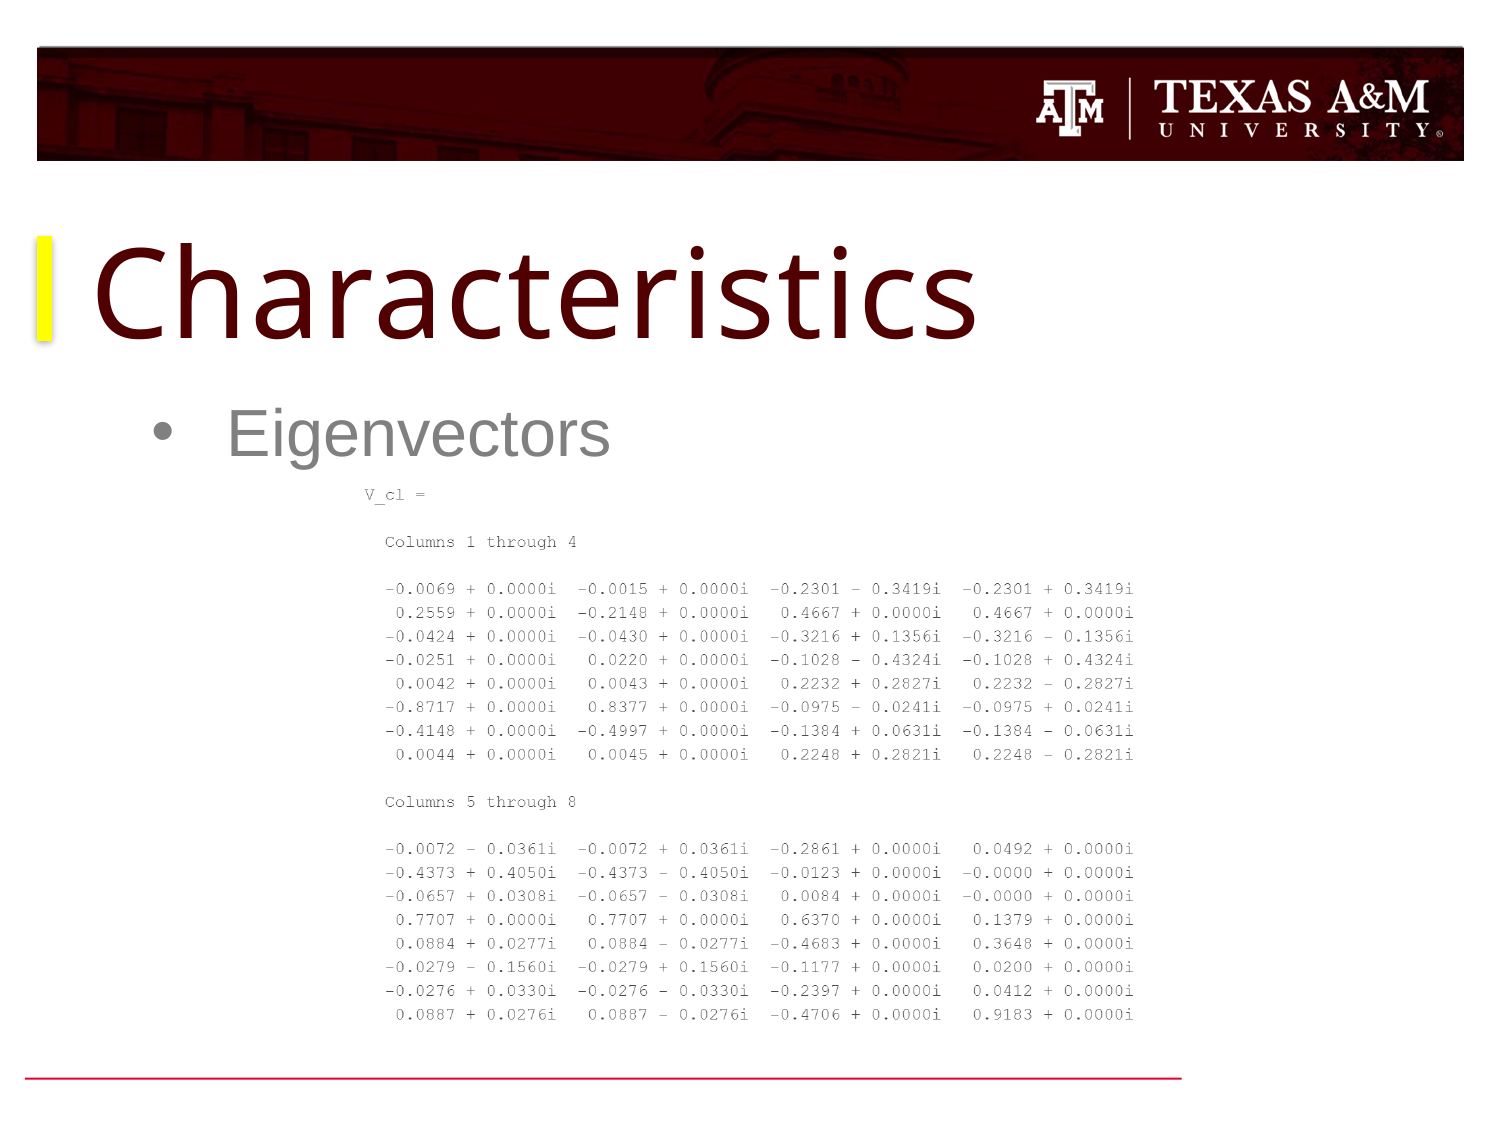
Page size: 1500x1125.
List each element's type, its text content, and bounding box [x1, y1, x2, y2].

picture [350, 477, 1150, 1034]
list Eigenvectors [136, 382, 1425, 1005]
title Characteristics [75, 195, 1425, 383]
picture [37, 45, 1464, 161]
